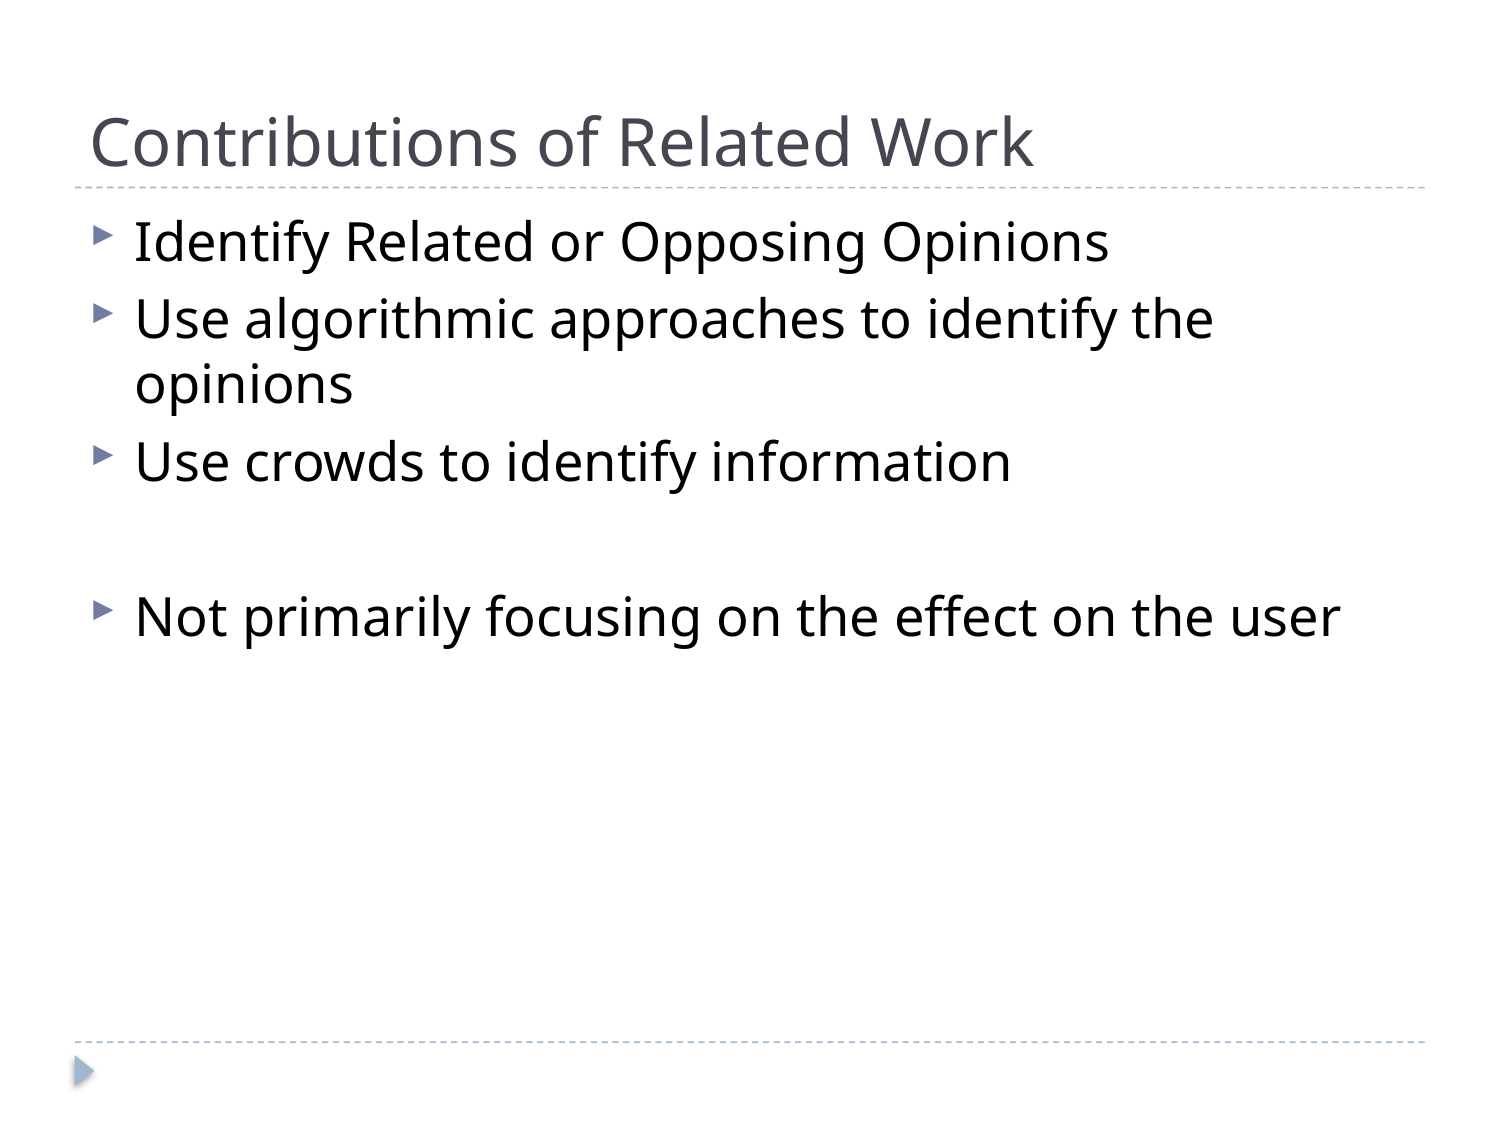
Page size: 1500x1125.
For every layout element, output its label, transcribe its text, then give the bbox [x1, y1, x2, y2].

title Contributions of Related Work [75, 24, 1425, 188]
list Identify Related or Opposing Opinions Use algorithmic approaches to identify the opinions Use crowds to identify information Not primarily focusing on the effect on the user [75, 200, 1425, 1010]
